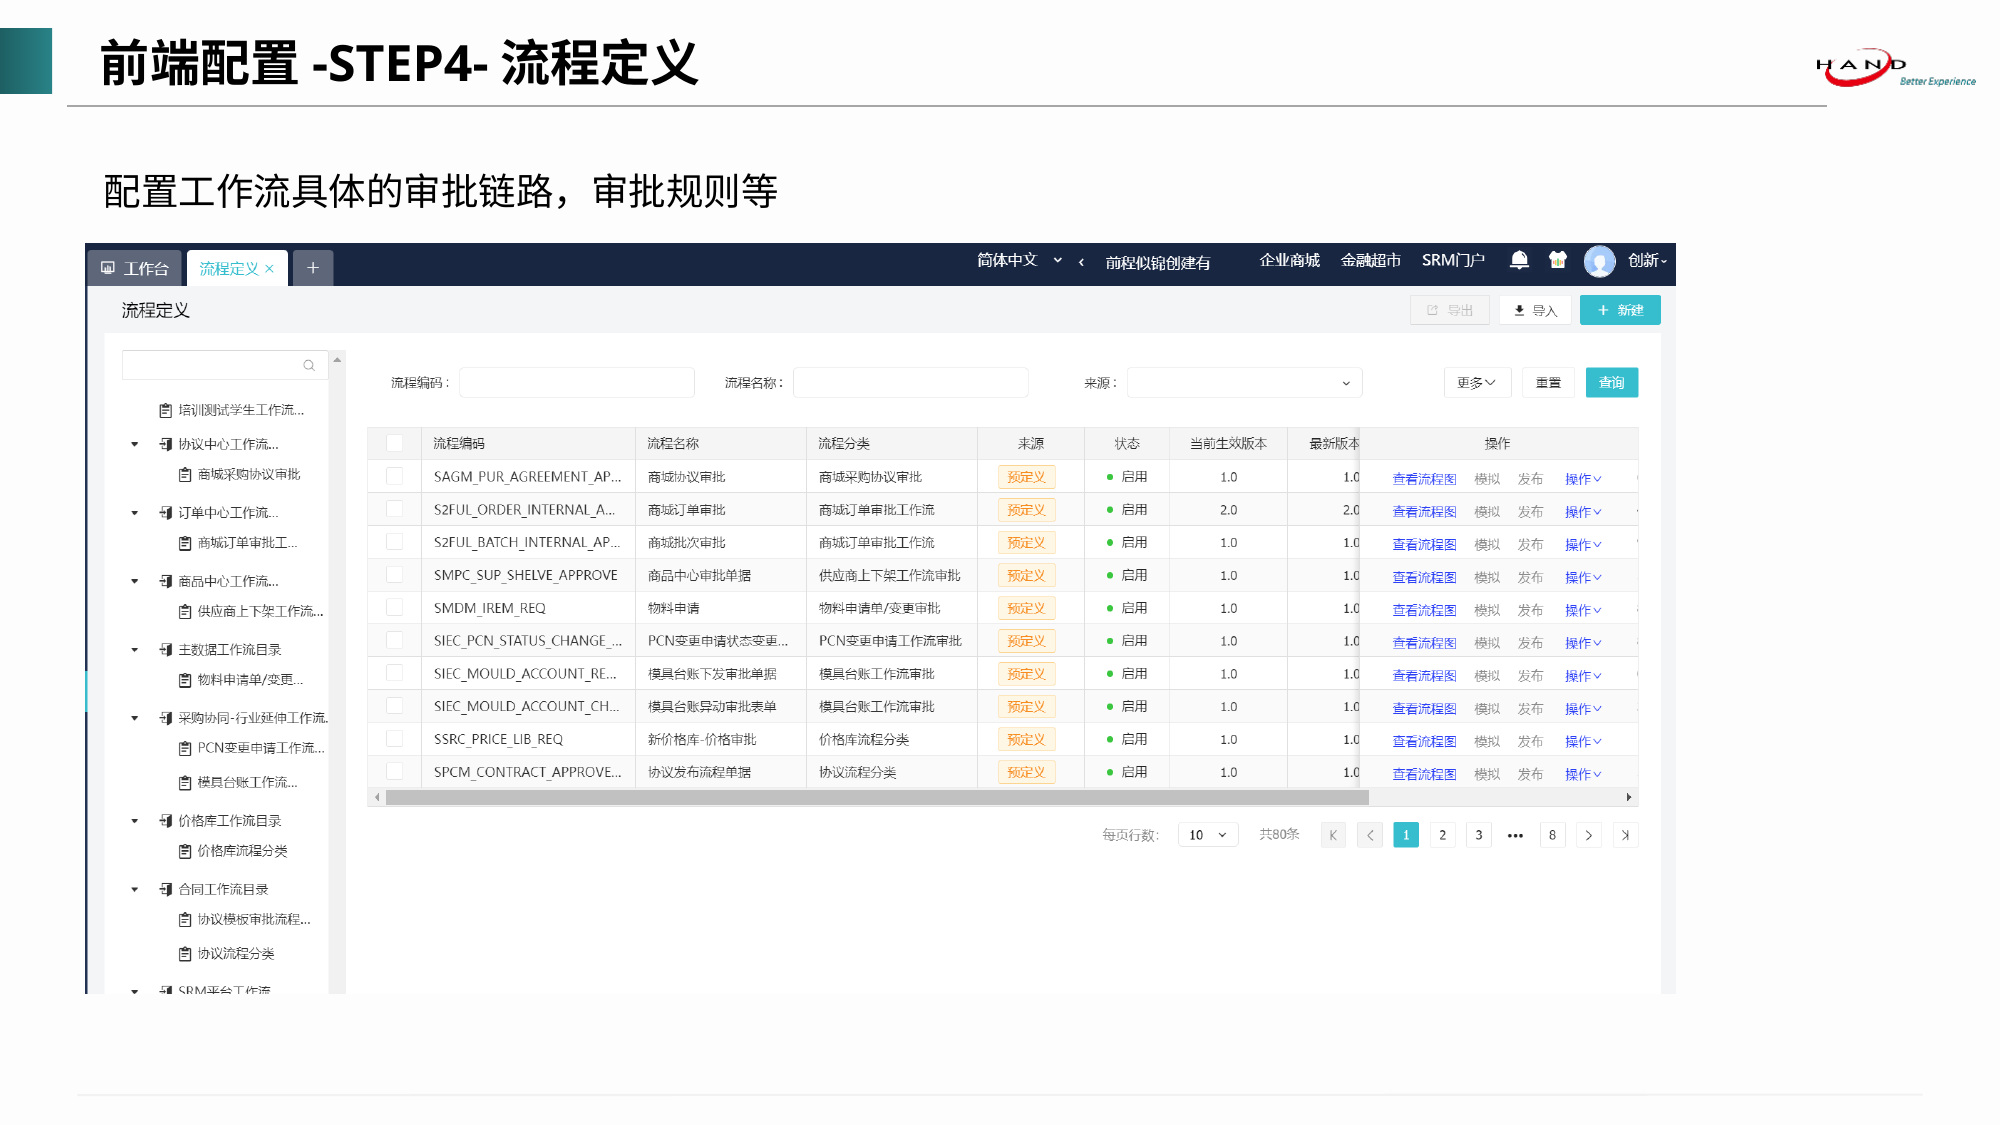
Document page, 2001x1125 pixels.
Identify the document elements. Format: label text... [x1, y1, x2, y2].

text_box 配置工作流具体的审批链路，审批规则等 [88, 160, 794, 221]
picture [1813, 41, 1982, 91]
picture [85, 243, 1676, 994]
